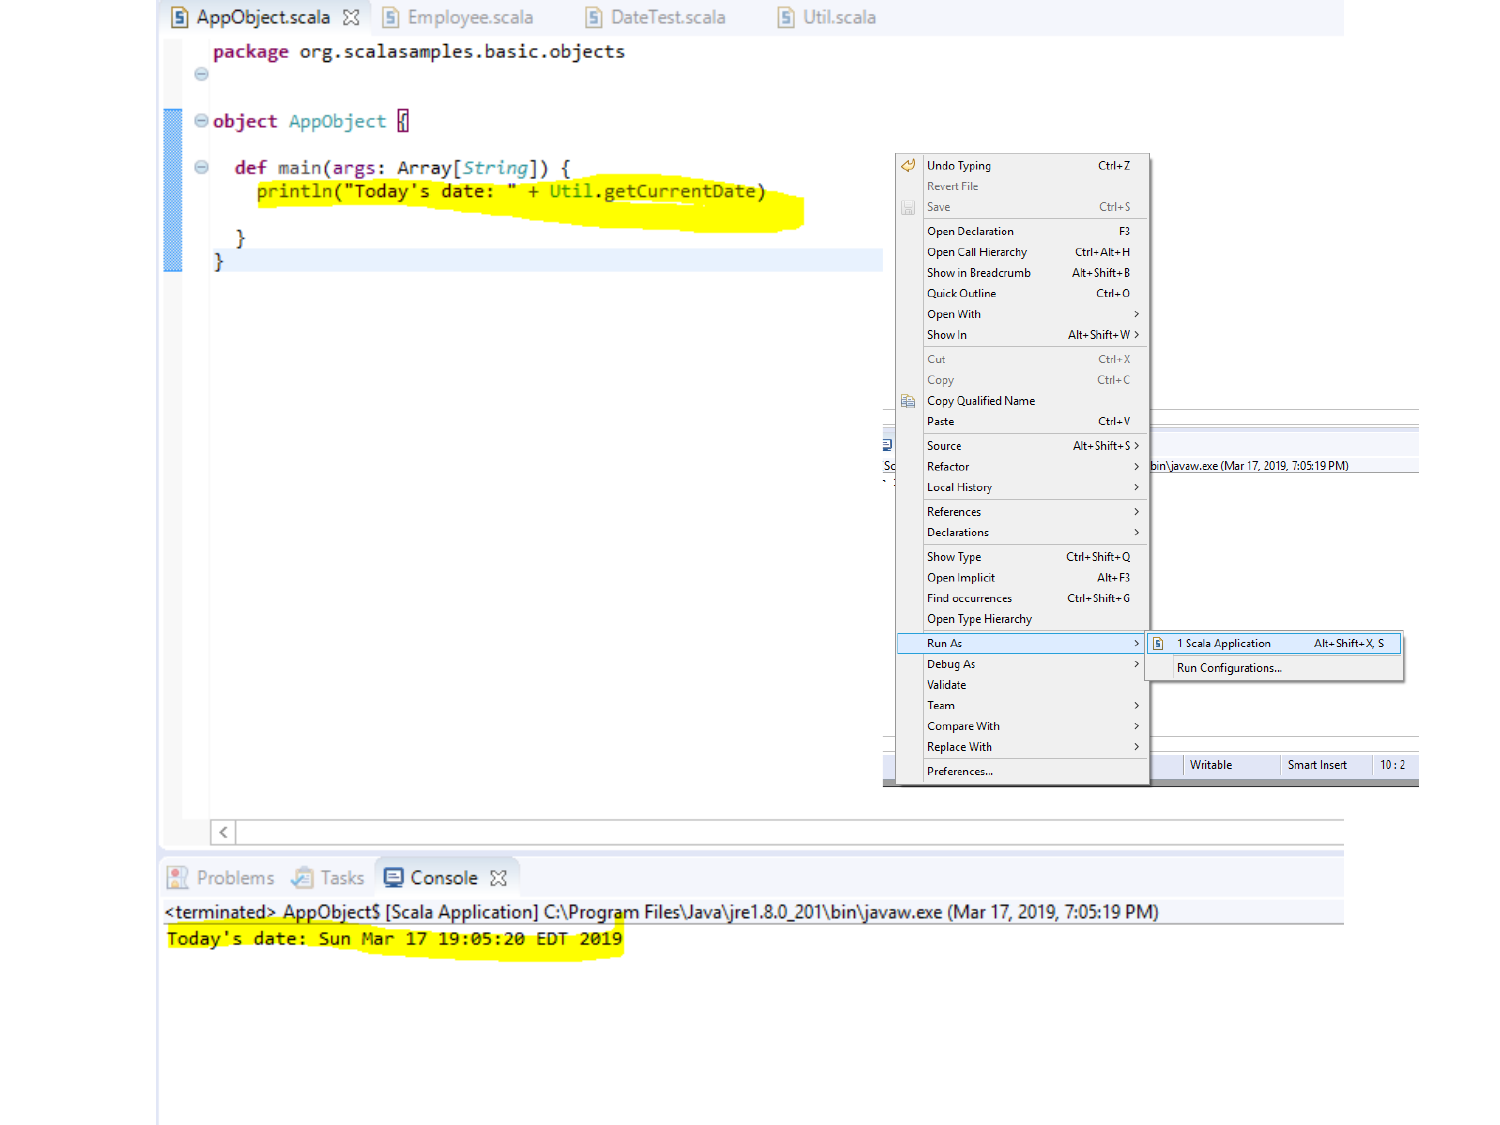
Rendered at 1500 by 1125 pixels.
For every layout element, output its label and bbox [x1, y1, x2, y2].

picture [156, 0, 1420, 1125]
